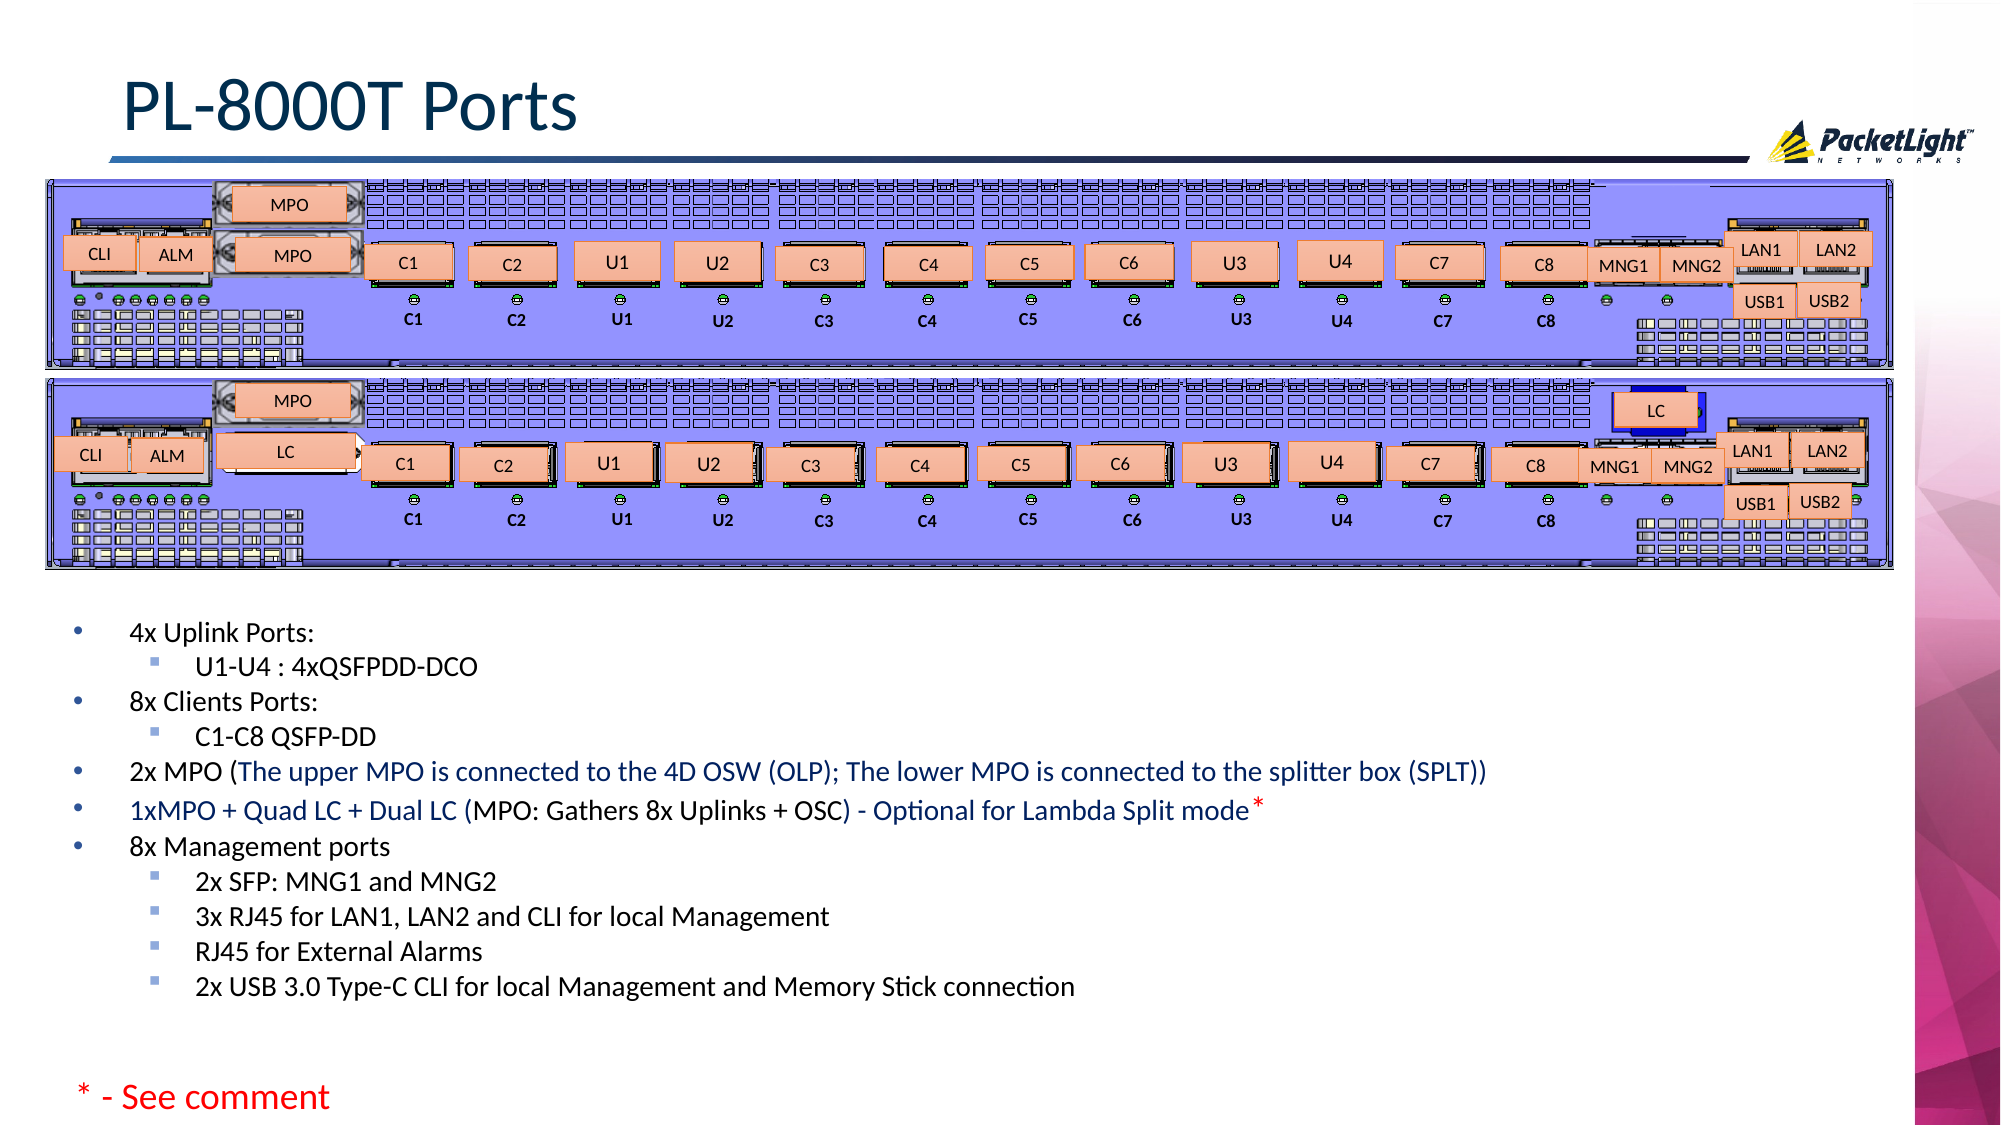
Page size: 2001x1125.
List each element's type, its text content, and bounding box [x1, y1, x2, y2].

picture [108, 156, 1750, 163]
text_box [43, 177, 1896, 372]
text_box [43, 377, 1896, 572]
picture [1762, 0, 2001, 1125]
text_box 4x Uplink Ports: U1-U4 : 4xQSFPDD-DCO 8x Clients Ports: C1-C8 QSFP-DD 2x MPO (The upper MPO is connected to the 4D OSW (OLP); The lower MPO is connected to the splitter box (SPLT)) 1xMPO + Quad LC + Dual LC (MPO: Gathers 8x Uplinks + OSC) - Optional for Lambda Split mode* 8x Management ports 2x SFP: MNG1 and MNG2 3x RJ45 for LAN1, LAN2 and CLI for local Management RJ45 for External Alarms 2x USB 3.0 Type-C CLI for local Management and Memory Stick connection [58, 605, 1652, 1032]
text_box * - See comment [59, 1064, 346, 1125]
title PL-8000T Ports [108, 47, 1750, 154]
